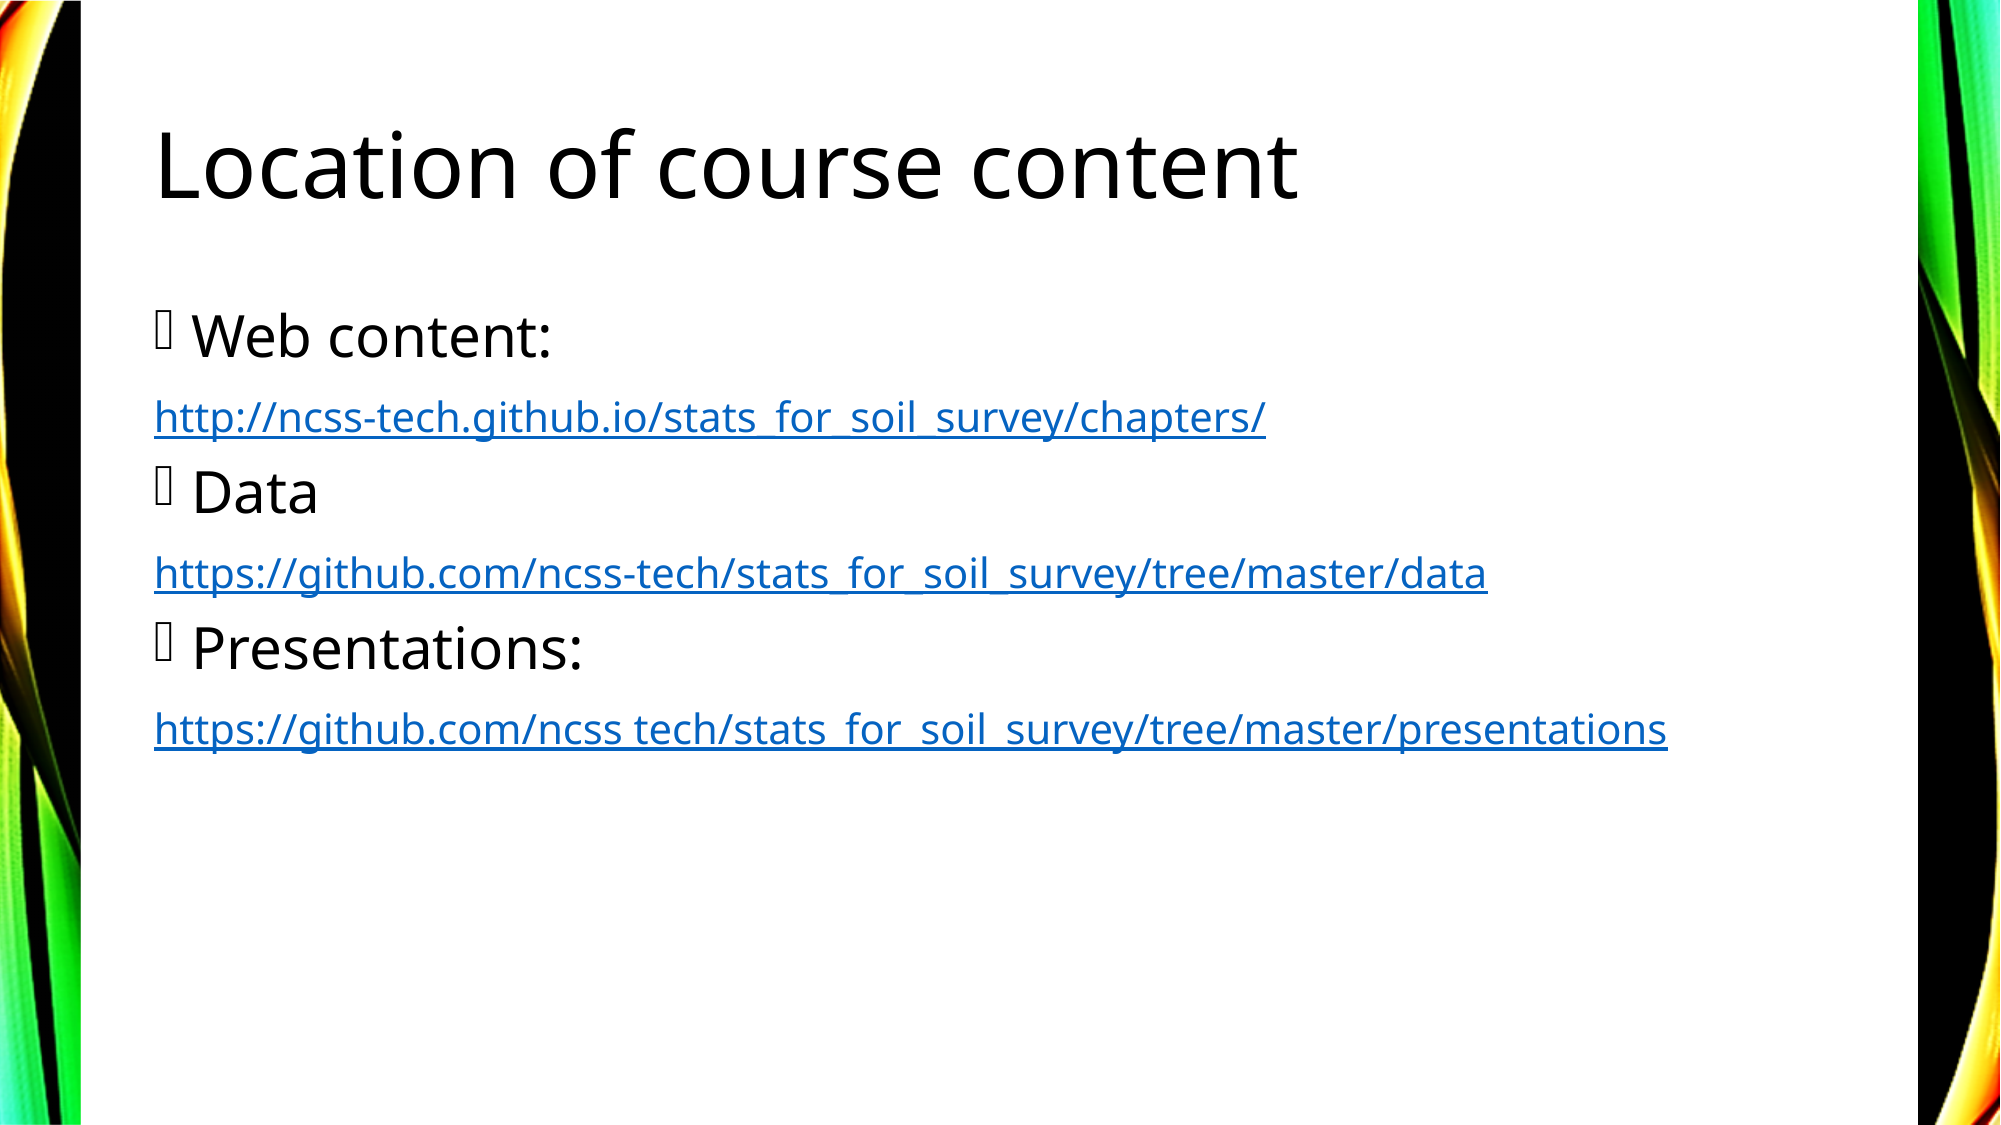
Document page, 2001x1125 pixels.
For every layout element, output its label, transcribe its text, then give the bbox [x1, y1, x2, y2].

picture [1918, 0, 2000, 1125]
title Location of course content [138, 60, 1864, 278]
list Web content: http://ncss-tech.github.io/stats_for_soil_survey/chapters/ Data https://github.com/ncss-tech/stats_for_soil_survey/tree/master/data Presentations: https://github.com/ncss tech/stats_for_soil_survey/tree/master/presentations [138, 299, 1864, 1014]
picture [0, 1, 80, 1124]
